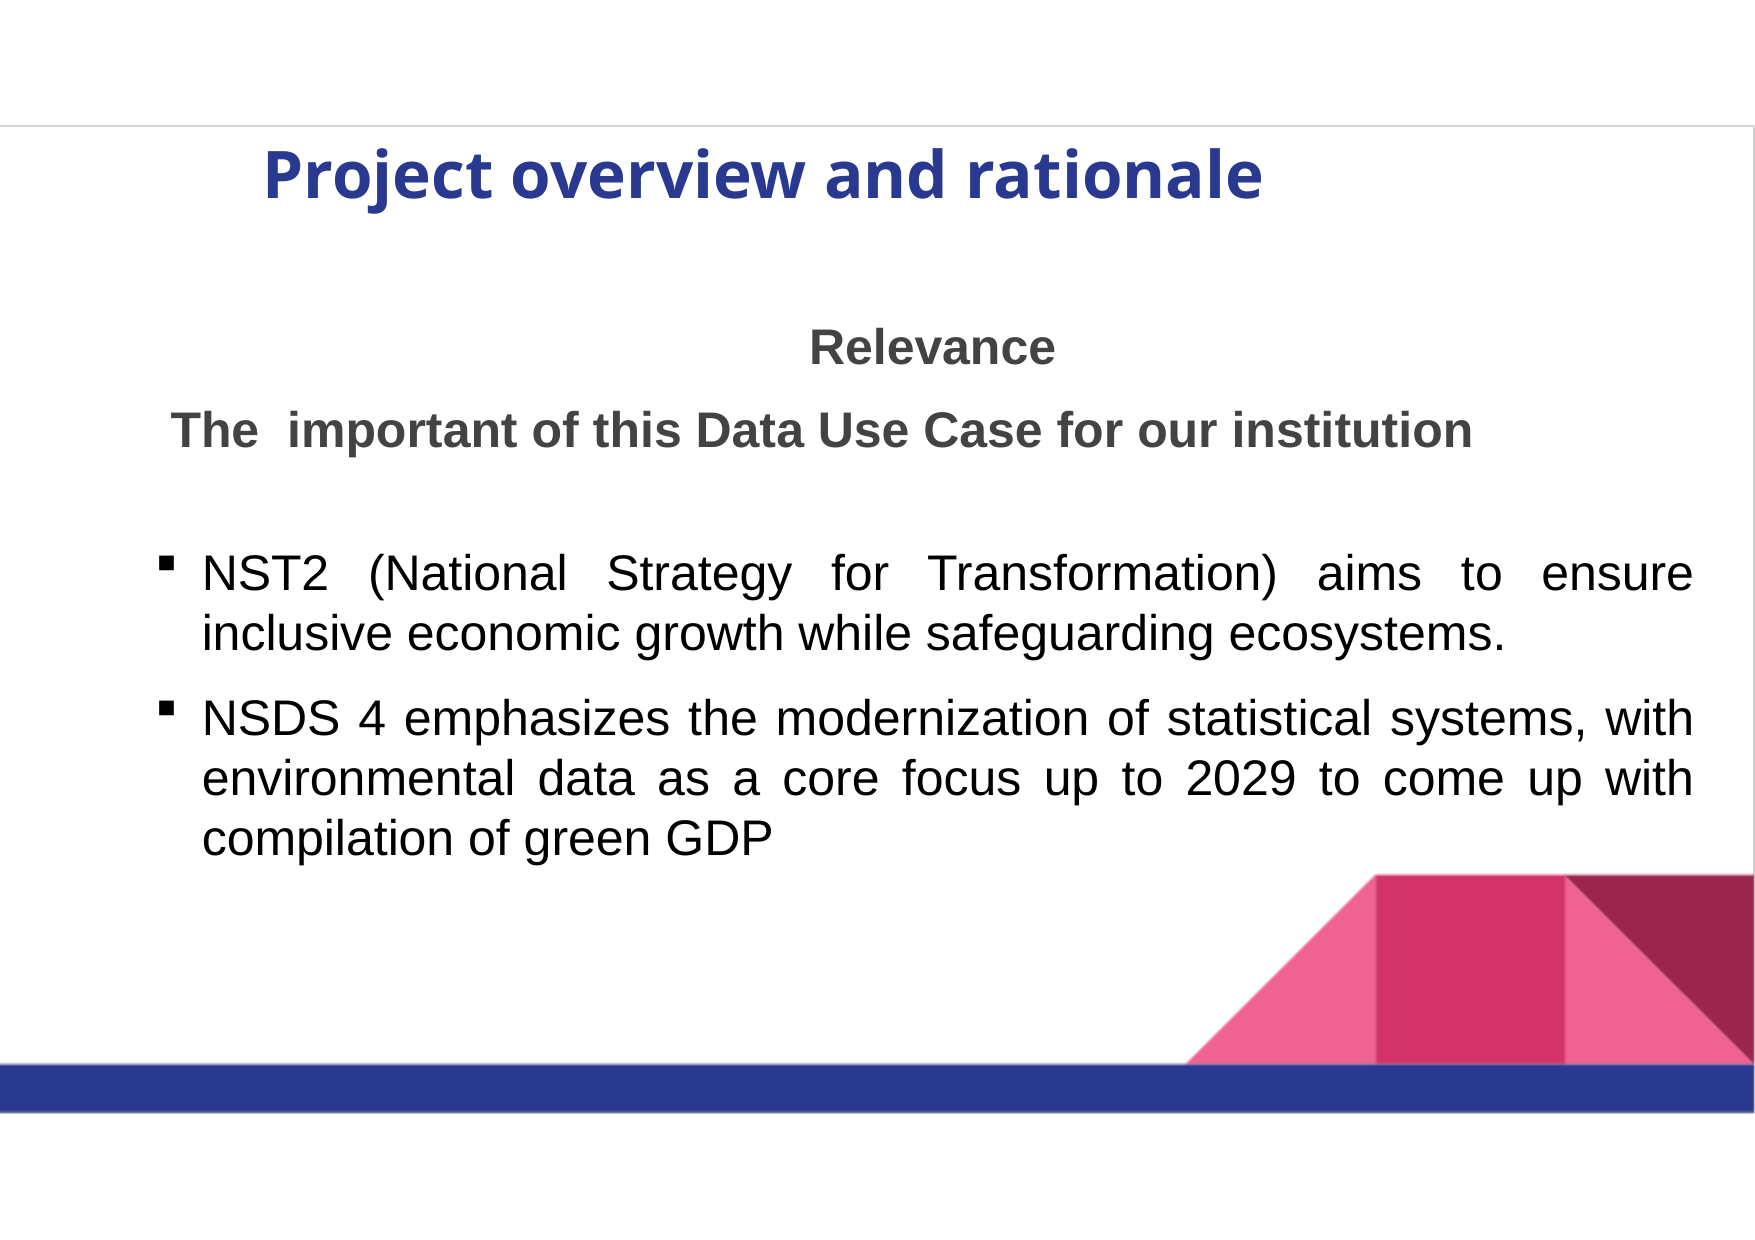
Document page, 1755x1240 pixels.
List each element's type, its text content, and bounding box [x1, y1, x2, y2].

text_box [0, 116, 1755, 1124]
text_box Project overview and rationale [76, 101, 1452, 213]
text_box Relevance The important of this Data Use Case for our institution NST2 (National Strategy for Transformation) aims to ensure inclusive economic growth while safeguarding ecosystems. NSDS 4 emphasizes the modernization of statistical systems, with environmental data as a core focus up to 2029 to come up with compilation of green GDP [154, 291, 1695, 963]
